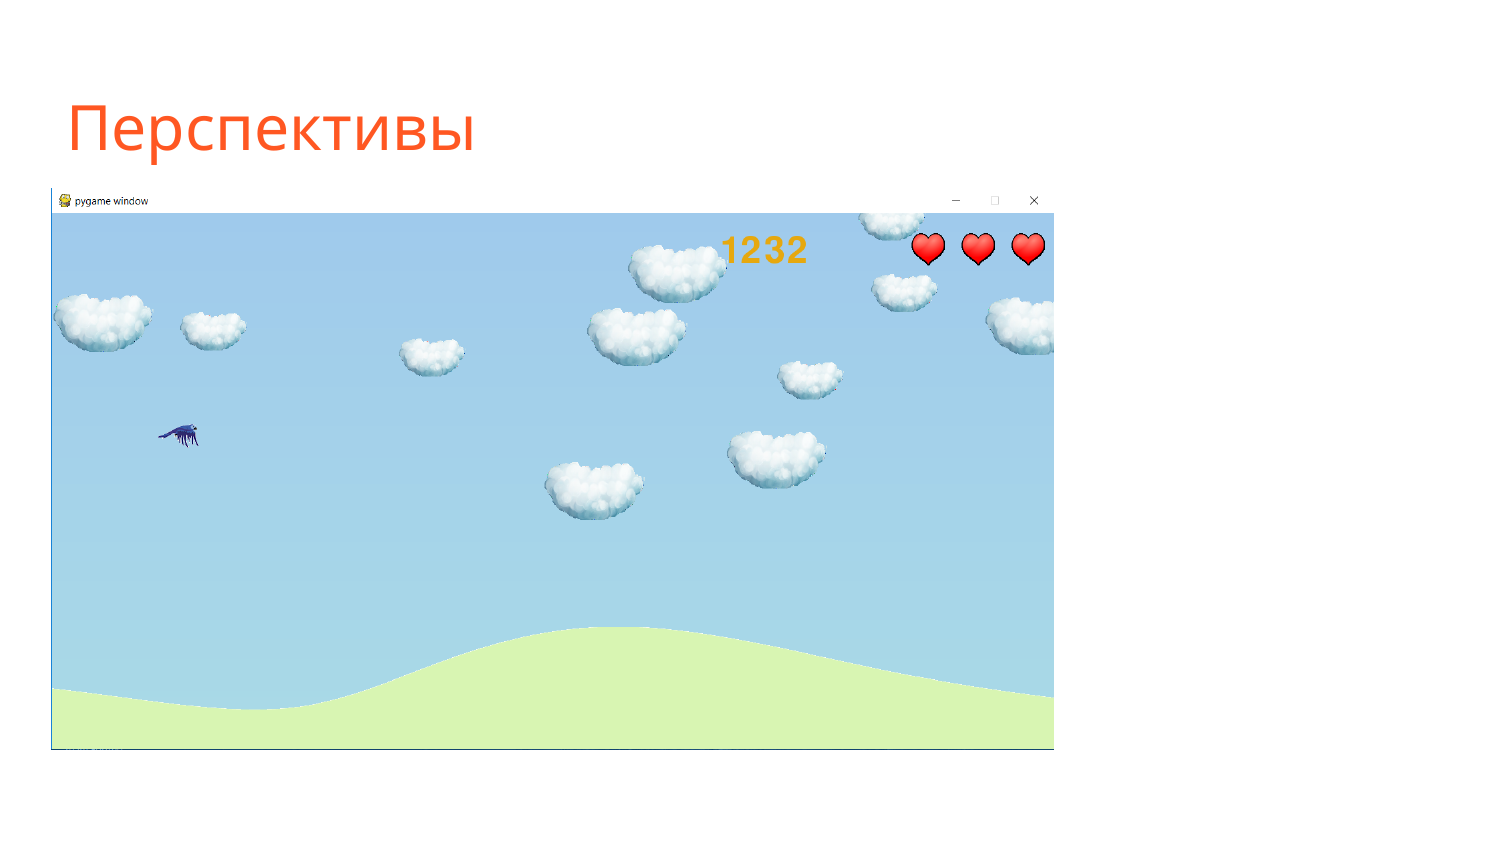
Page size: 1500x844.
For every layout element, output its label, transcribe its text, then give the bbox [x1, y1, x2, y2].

picture [50, 188, 1054, 750]
title Перспективы [51, 72, 1449, 167]
